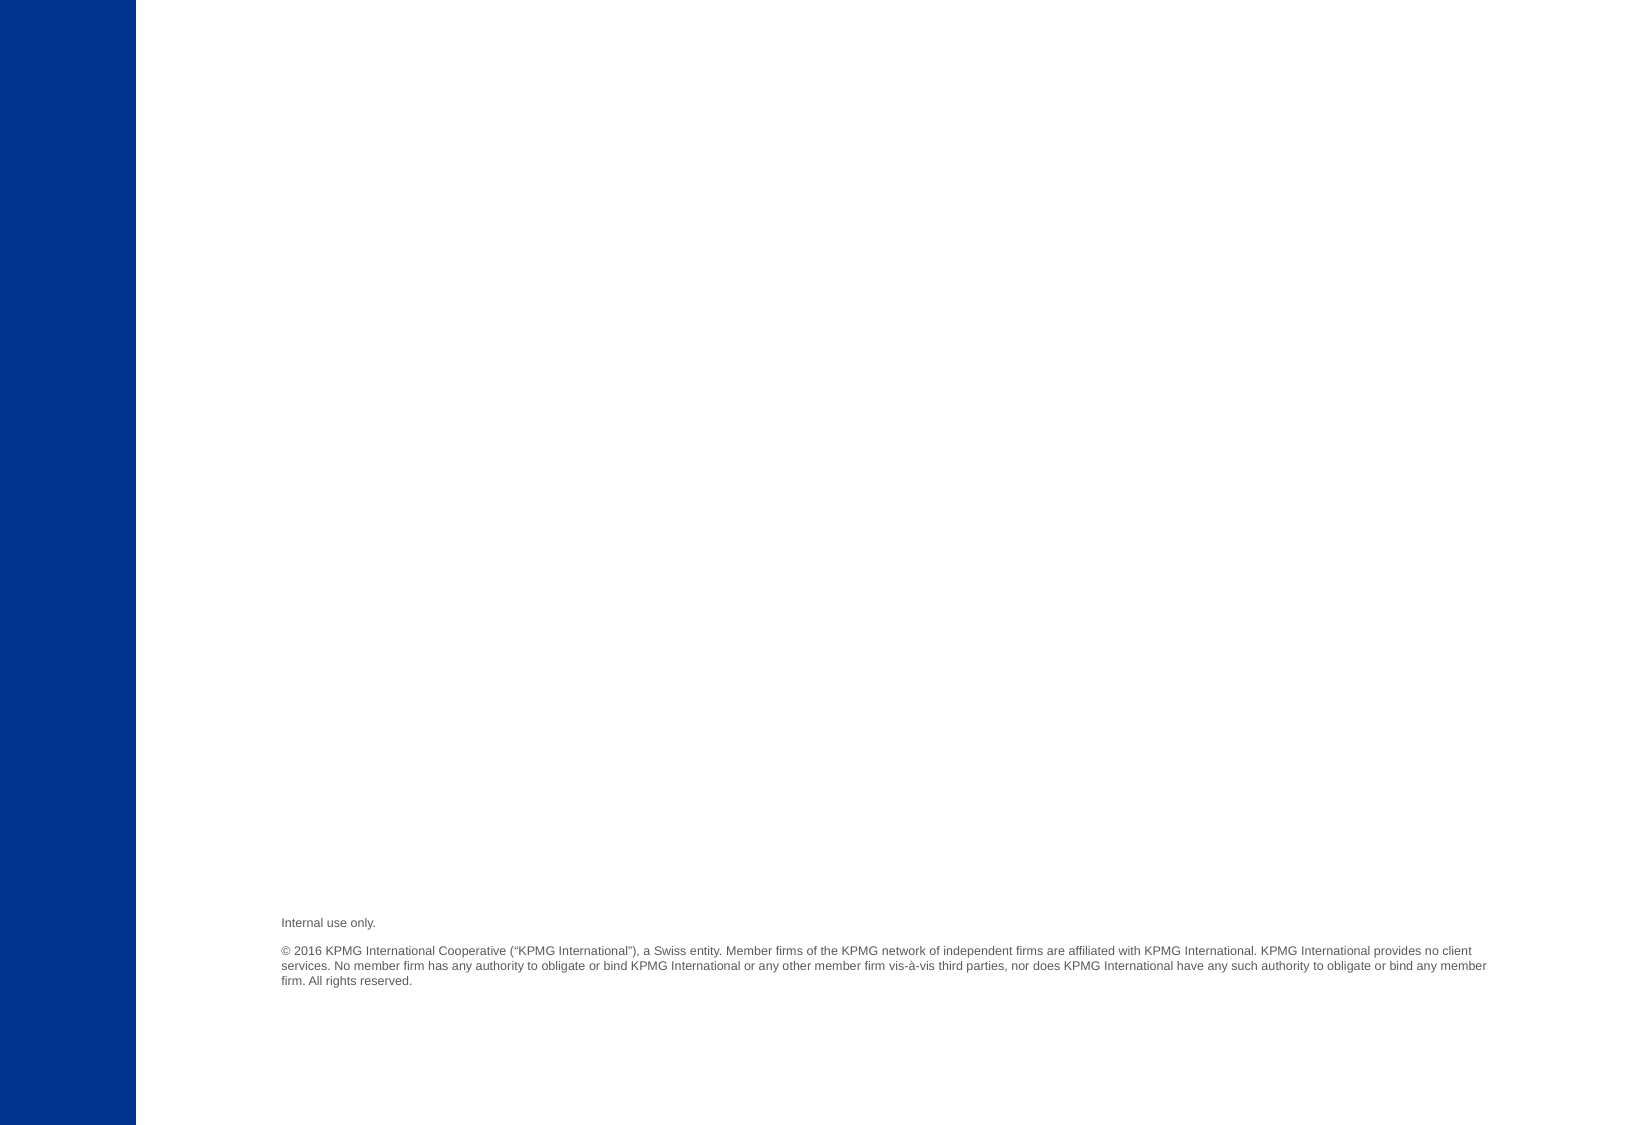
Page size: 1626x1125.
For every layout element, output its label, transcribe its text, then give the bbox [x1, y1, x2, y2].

list Internal use only. © 2016 KPMG International Cooperative (“KPMG International”), a Swiss entity. Member firms of the KPMG network of independent firms are affiliated with KPMG International. KPMG International provides no client services. No member firm has any authority to obligate or bind KPMG International or any other member firm vis-à-vis third parties, nor does KPMG International have any such authority to obligate or bind any member firm. All rights reserved. [281, 897, 1492, 988]
